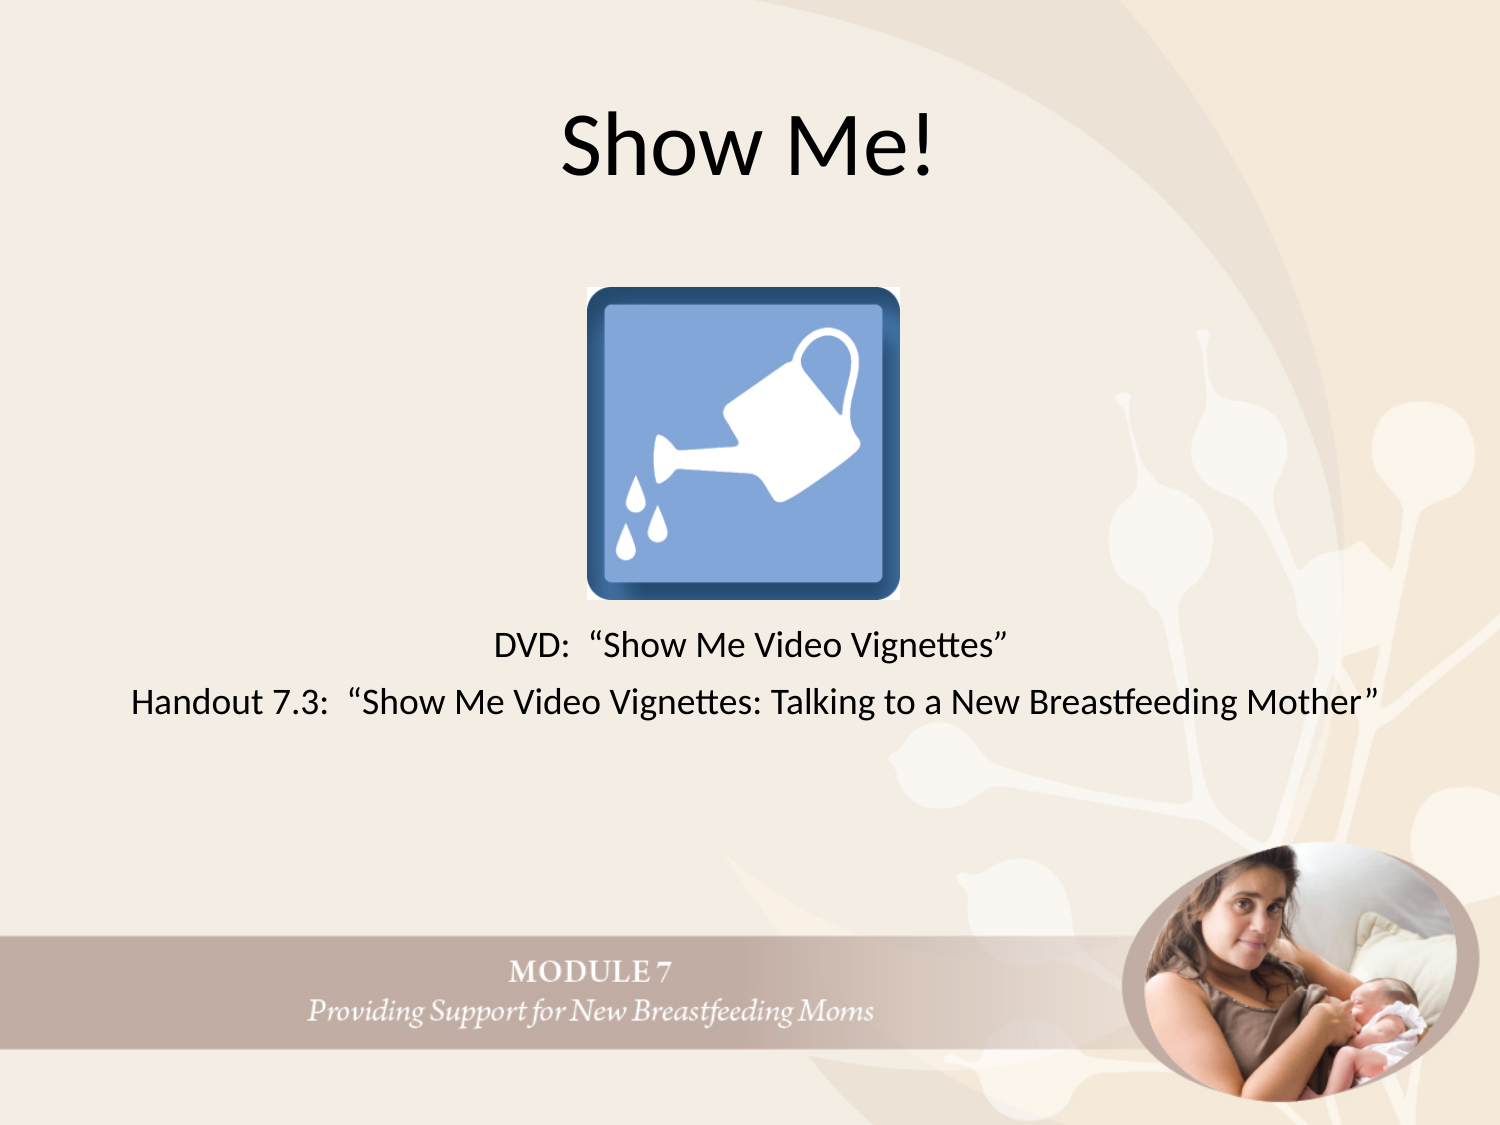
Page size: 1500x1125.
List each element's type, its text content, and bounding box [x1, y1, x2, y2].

picture [0, 0, 1500, 1125]
title Show Me! [75, 45, 1425, 233]
text_box DVD: “Show Me Video Vignettes” Handout 7.3: “Show Me Video Vignettes: Talking to a New Breastfeeding Mother” [116, 612, 1396, 730]
